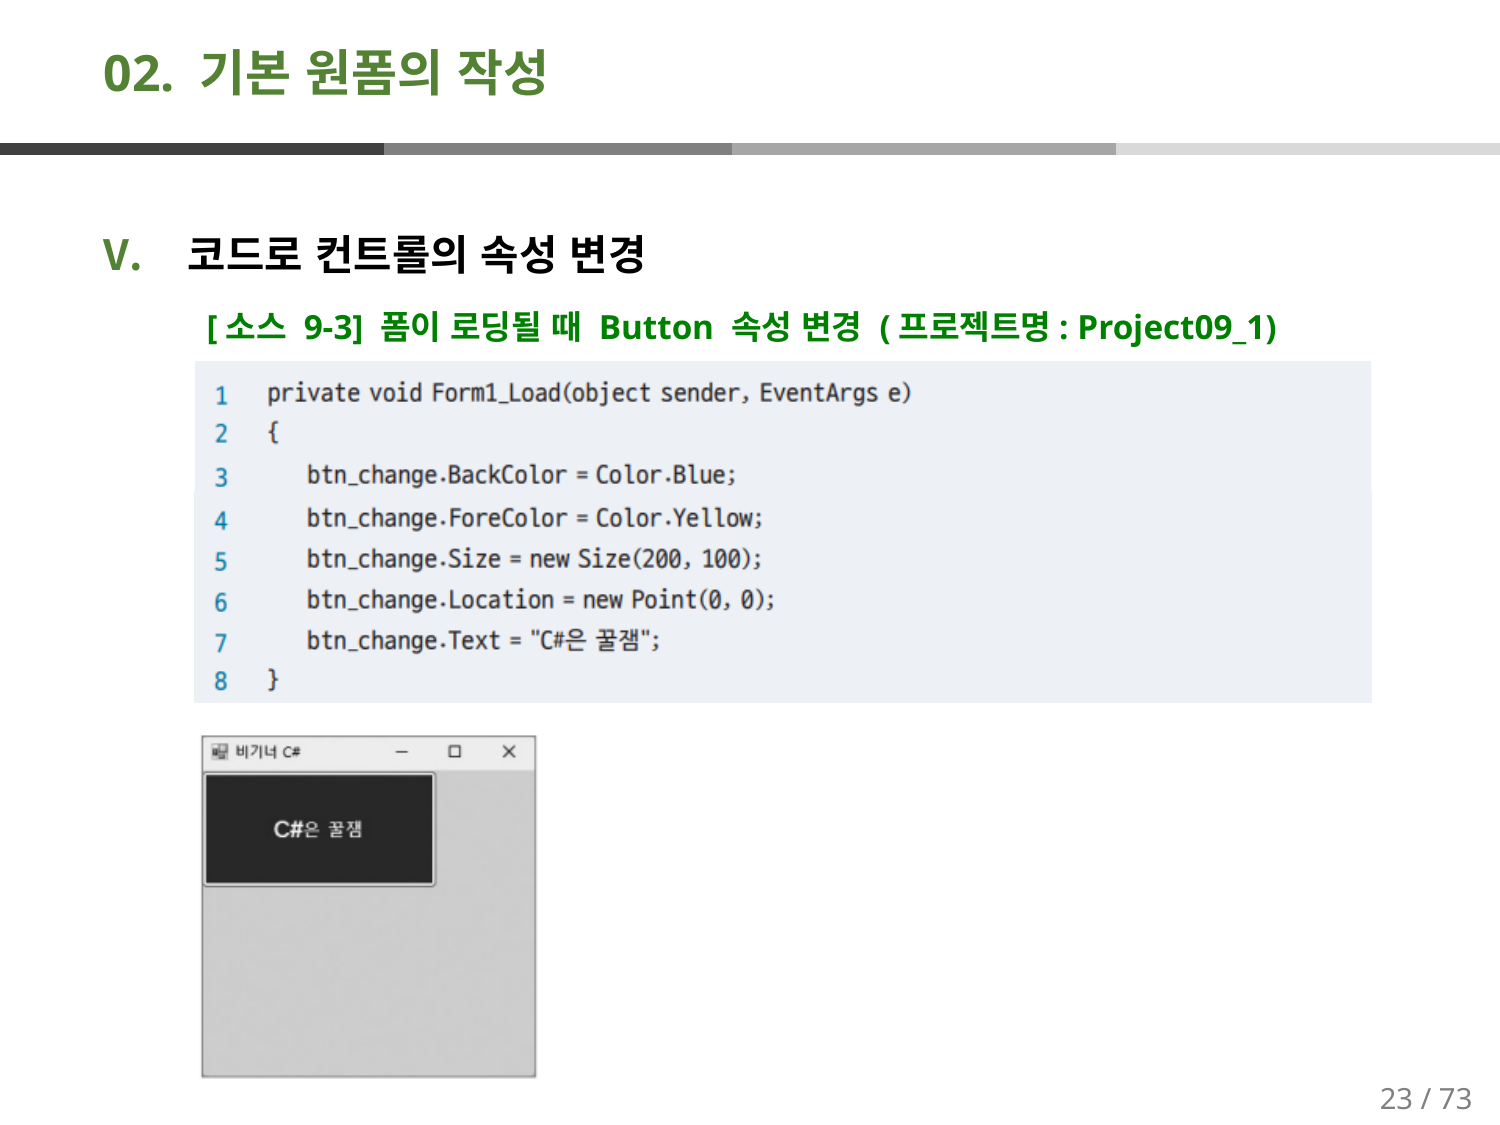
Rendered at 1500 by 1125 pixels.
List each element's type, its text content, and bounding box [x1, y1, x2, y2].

picture [194, 731, 544, 1085]
title 02. 기본 원폼의 작성 [88, 30, 1400, 121]
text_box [194, 361, 1372, 703]
list 코드로 컨트롤의 속성 변경 [소스 9-3] 폼이 로딩될 때 Button 속성 변경 (프로젝트명: Project09_1) [88, 196, 1424, 1125]
